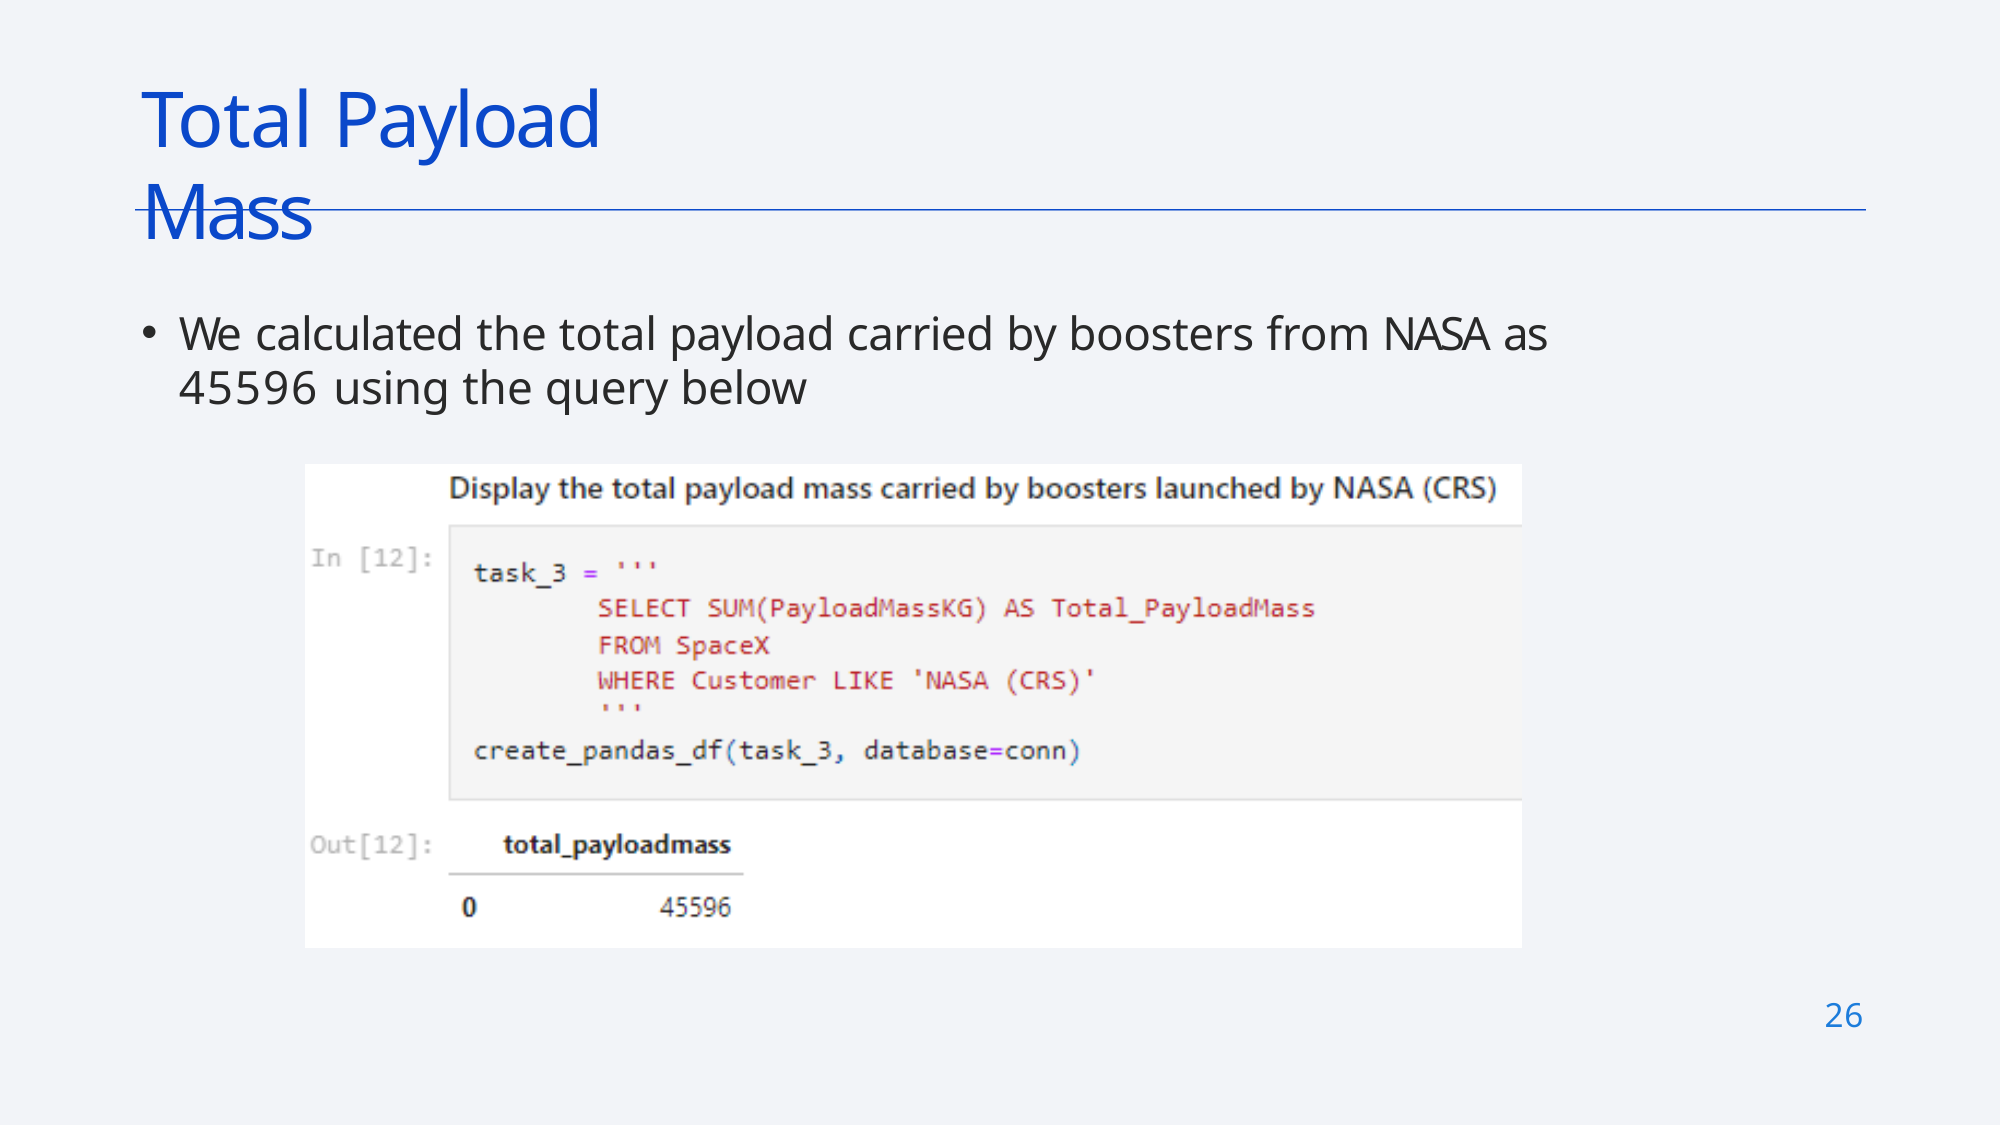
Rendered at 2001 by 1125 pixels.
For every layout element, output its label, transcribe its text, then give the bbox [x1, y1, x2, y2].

picture [0, 0, 2000, 1125]
slide_number 26 [1818, 1001, 1873, 1125]
text_box We calculated the total payload carried by boosters from NASA as 45596 using the query below [139, 302, 1624, 415]
title Total Payload Mass [139, 68, 777, 259]
